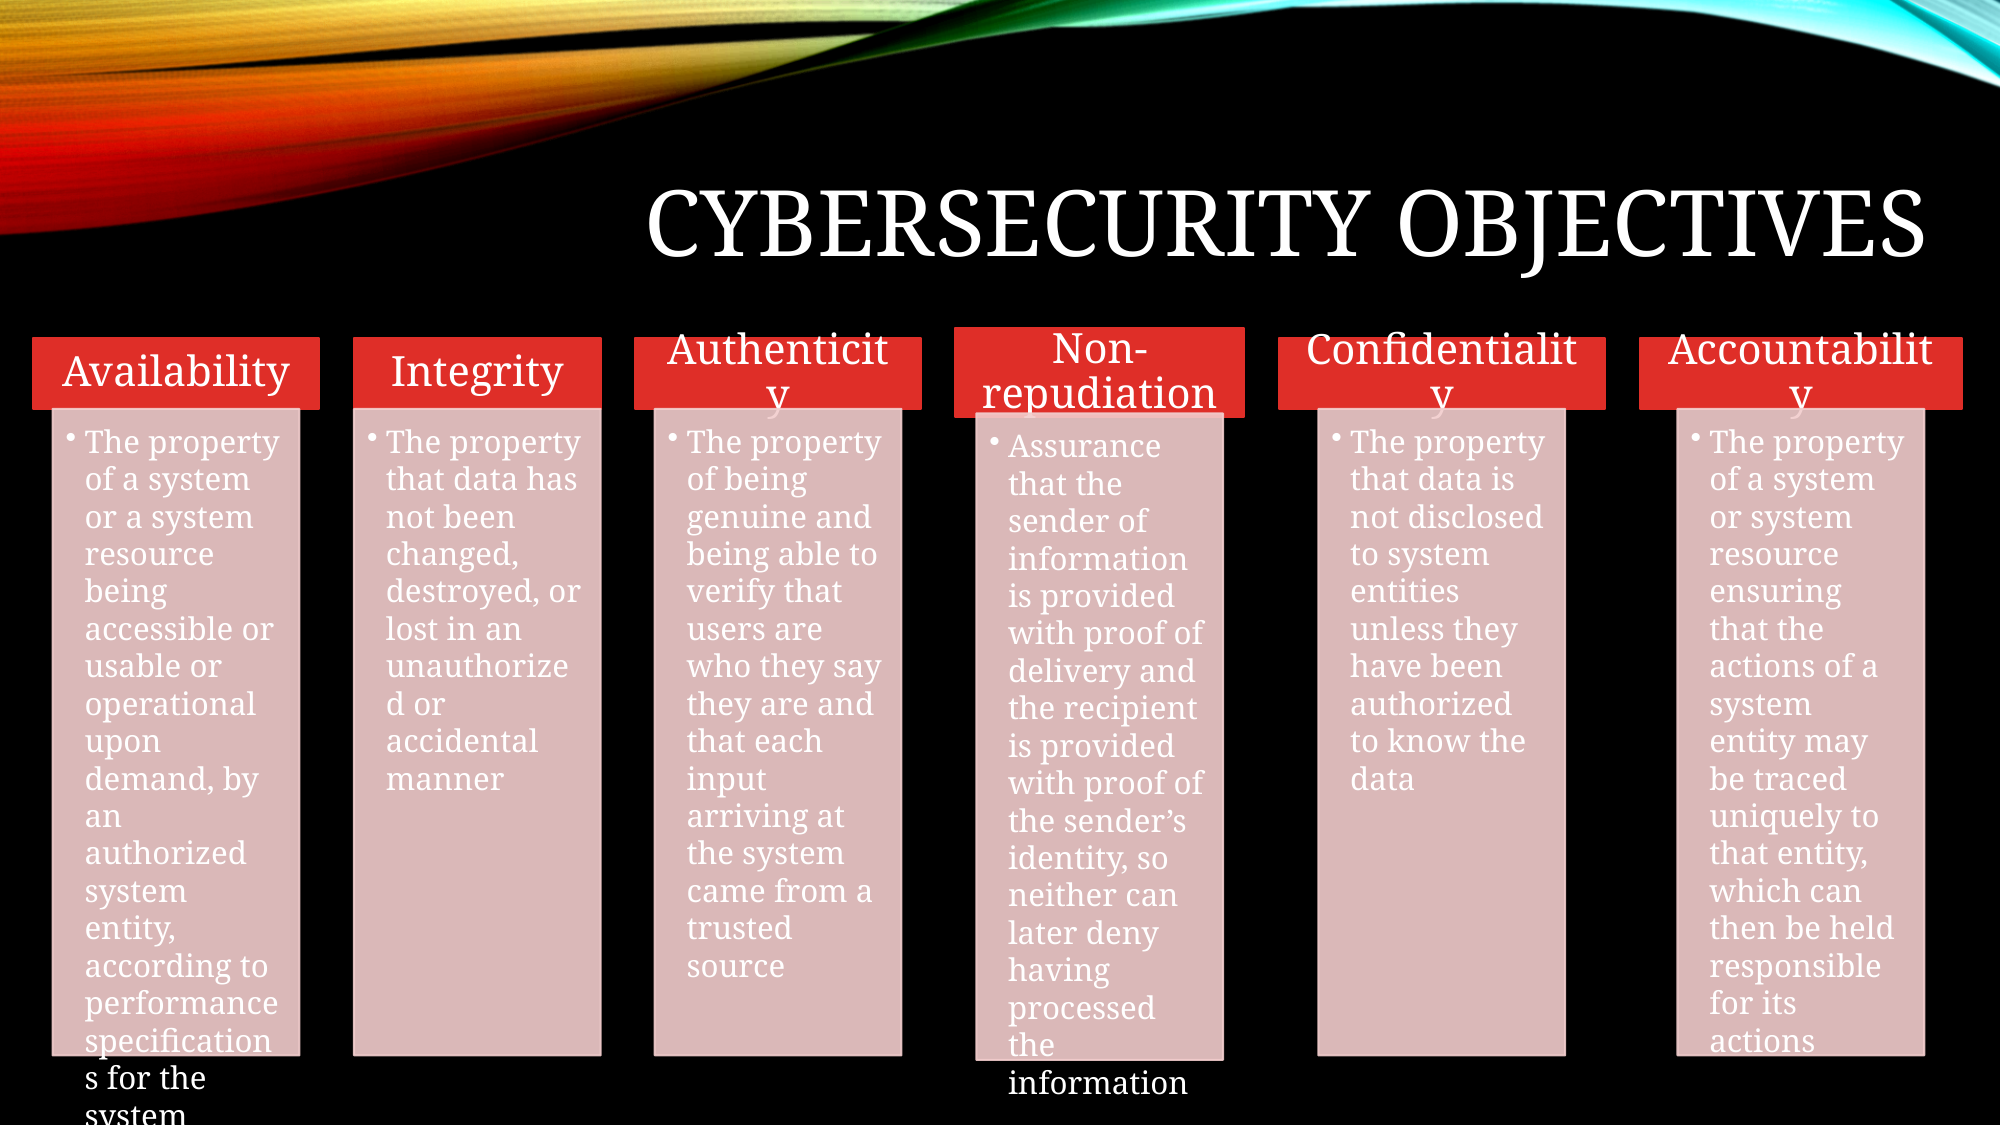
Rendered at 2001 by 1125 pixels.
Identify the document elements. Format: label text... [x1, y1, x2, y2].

title Cybersecurity Objectives [482, 117, 1945, 268]
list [30, 268, 1964, 1125]
picture [0, 0, 2000, 237]
